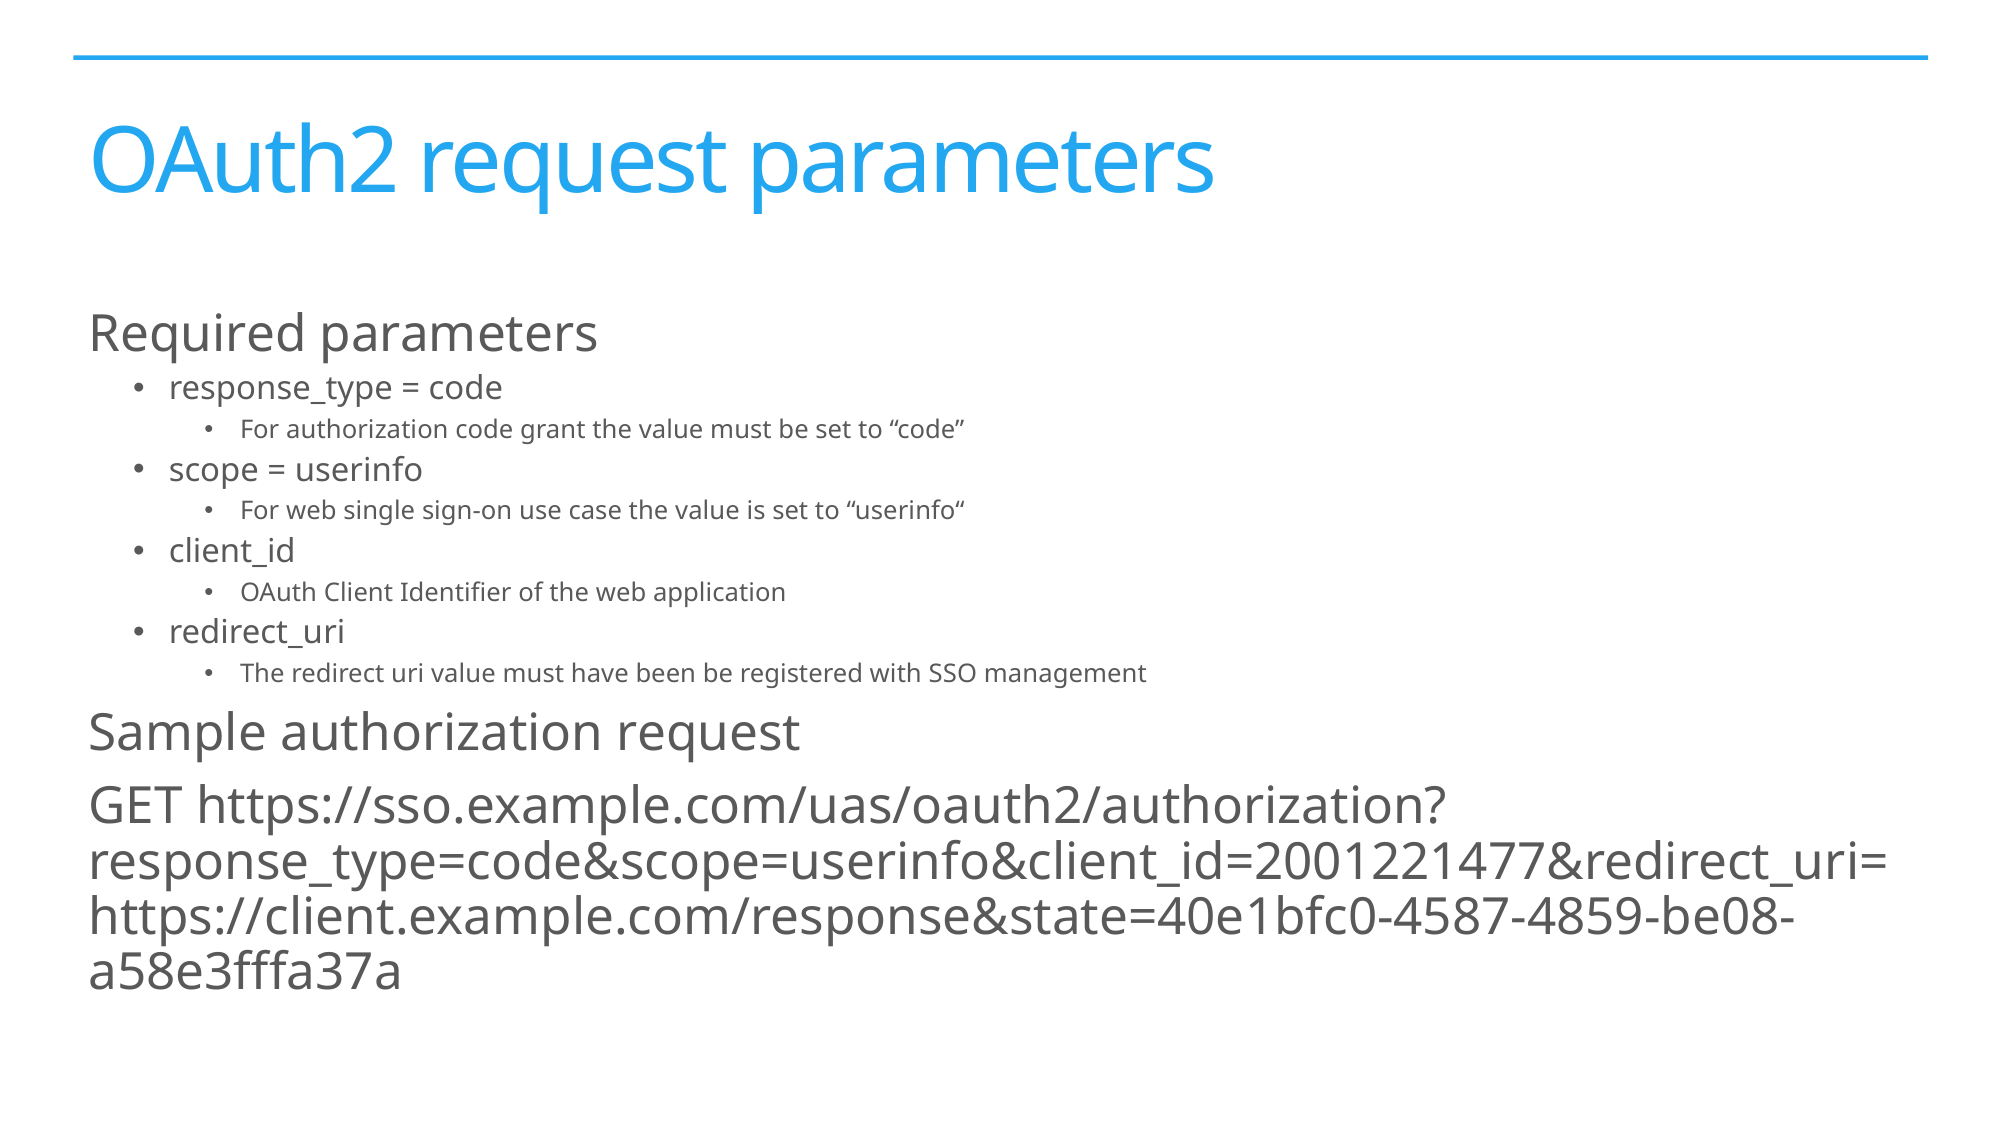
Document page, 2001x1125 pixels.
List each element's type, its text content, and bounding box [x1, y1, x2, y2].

list Required parameters response_type = code For authorization code grant the value must be set to “code” scope = userinfo For web single sign-on use case the value is set to “userinfo“ client_id OAuth Client Identifier of the web application redirect_uri The redirect uri value must have been be registered with SSO management Sample authorization request GET https://sso.example.com/uas/oauth2/authorization?response_type=code&scope=userinfo&client_id=2001221477&redirect_uri=https://client.example.com/response&state=40e1bfc0-4587-4859-be08-a58e3fffa37a [73, 299, 1929, 1014]
title OAuth2 request parameters [73, 59, 1929, 252]
